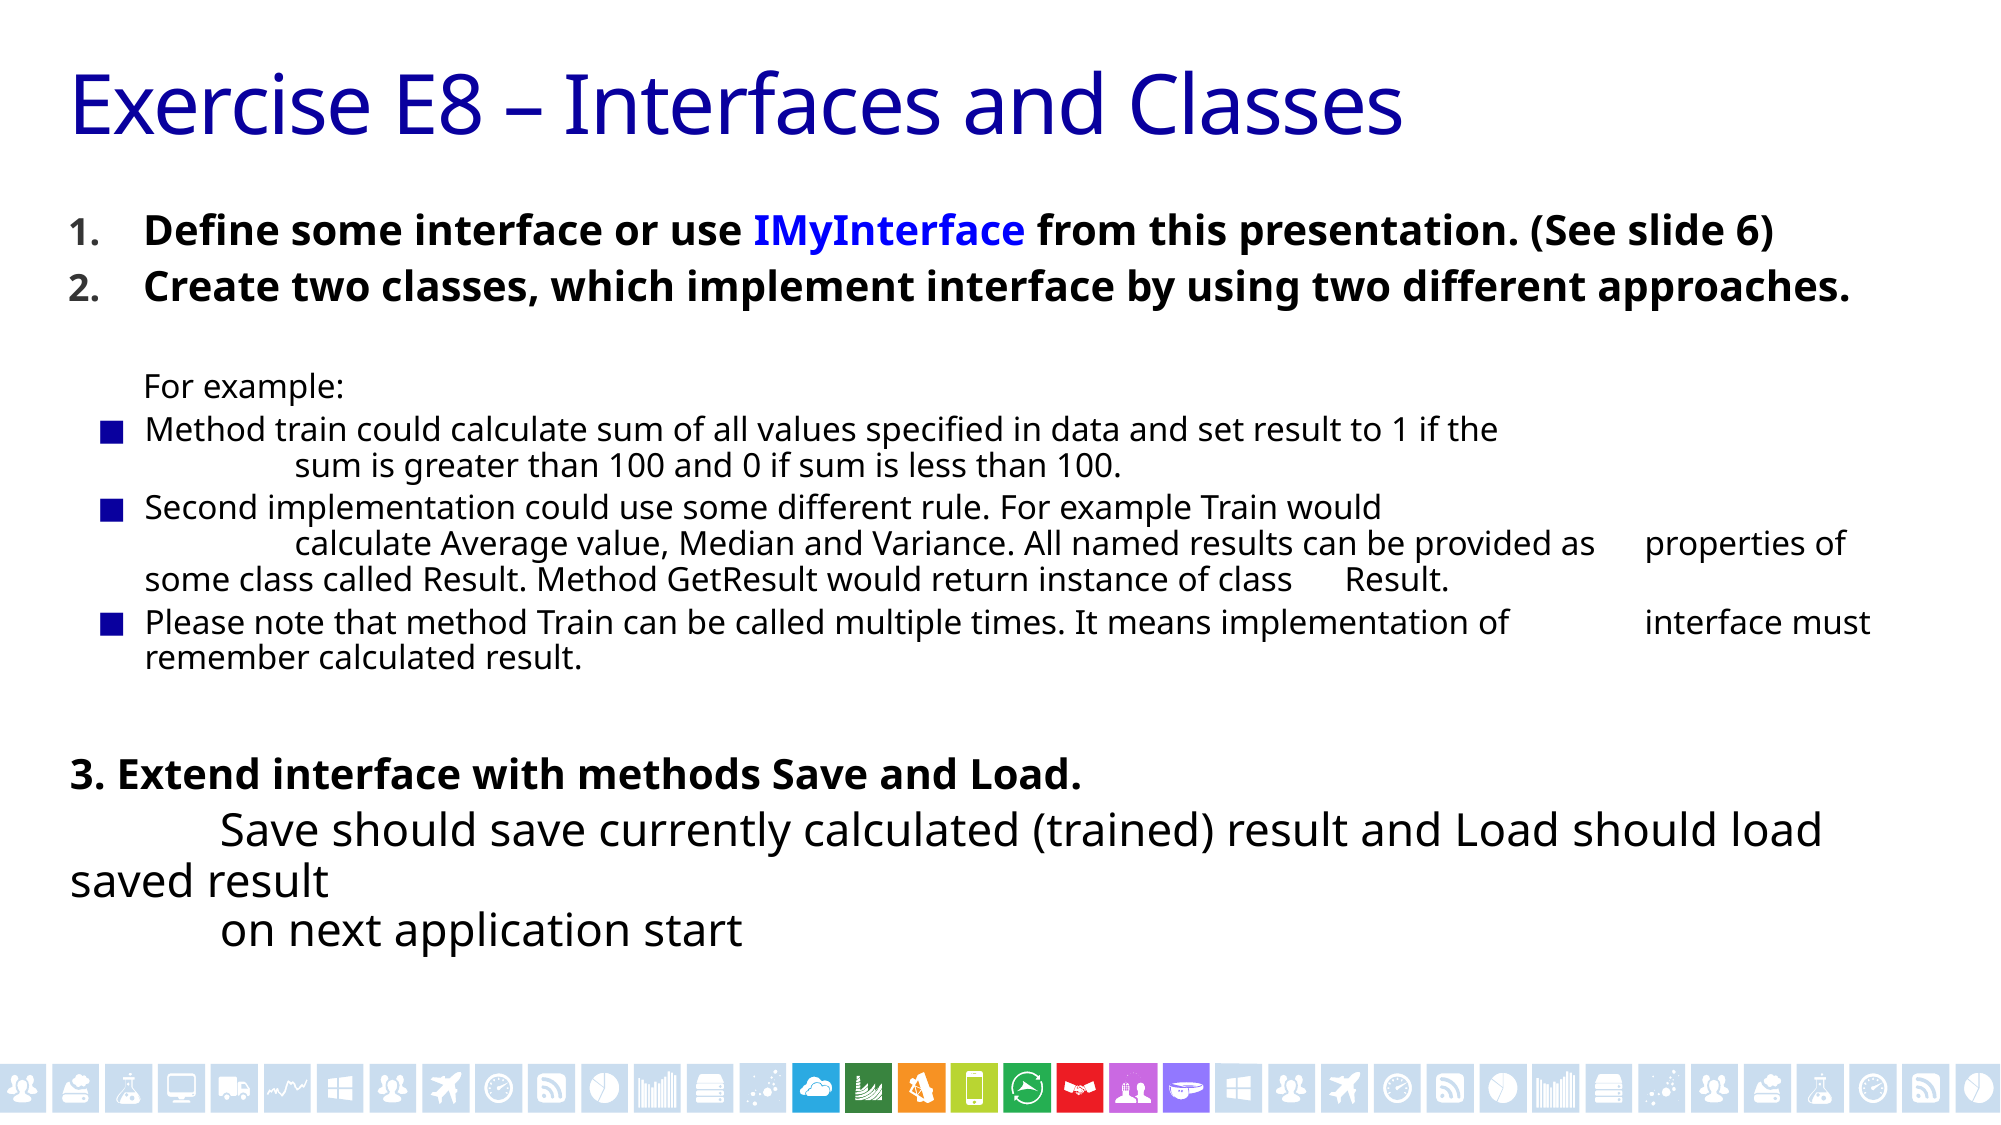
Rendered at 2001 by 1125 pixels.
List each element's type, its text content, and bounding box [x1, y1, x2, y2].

list Define some interface or use IMyInterface from this presentation. (See slide 6) Create two classes, which implement interface by using two different approaches. For example: Method train could calculate sum of all values specified in data and set result to 1 if the sum is greater than 100 and 0 if sum is less than 100. Second implementation could use some different rule. For example Train would calculate Average value, Median and Variance. All named results can be provided as properties of some class called Result. Method GetResult would return instance of class Result. Please note that method Train can be called multiple times. It means implementation of interface must remember calculated result. 3. Extend interface with methods Save and Load. Save should save currently calculated (trained) result and Load should load saved result on next application start [44, 194, 1957, 1052]
title Exercise E8 – Interfaces and Classes [44, 47, 1957, 194]
